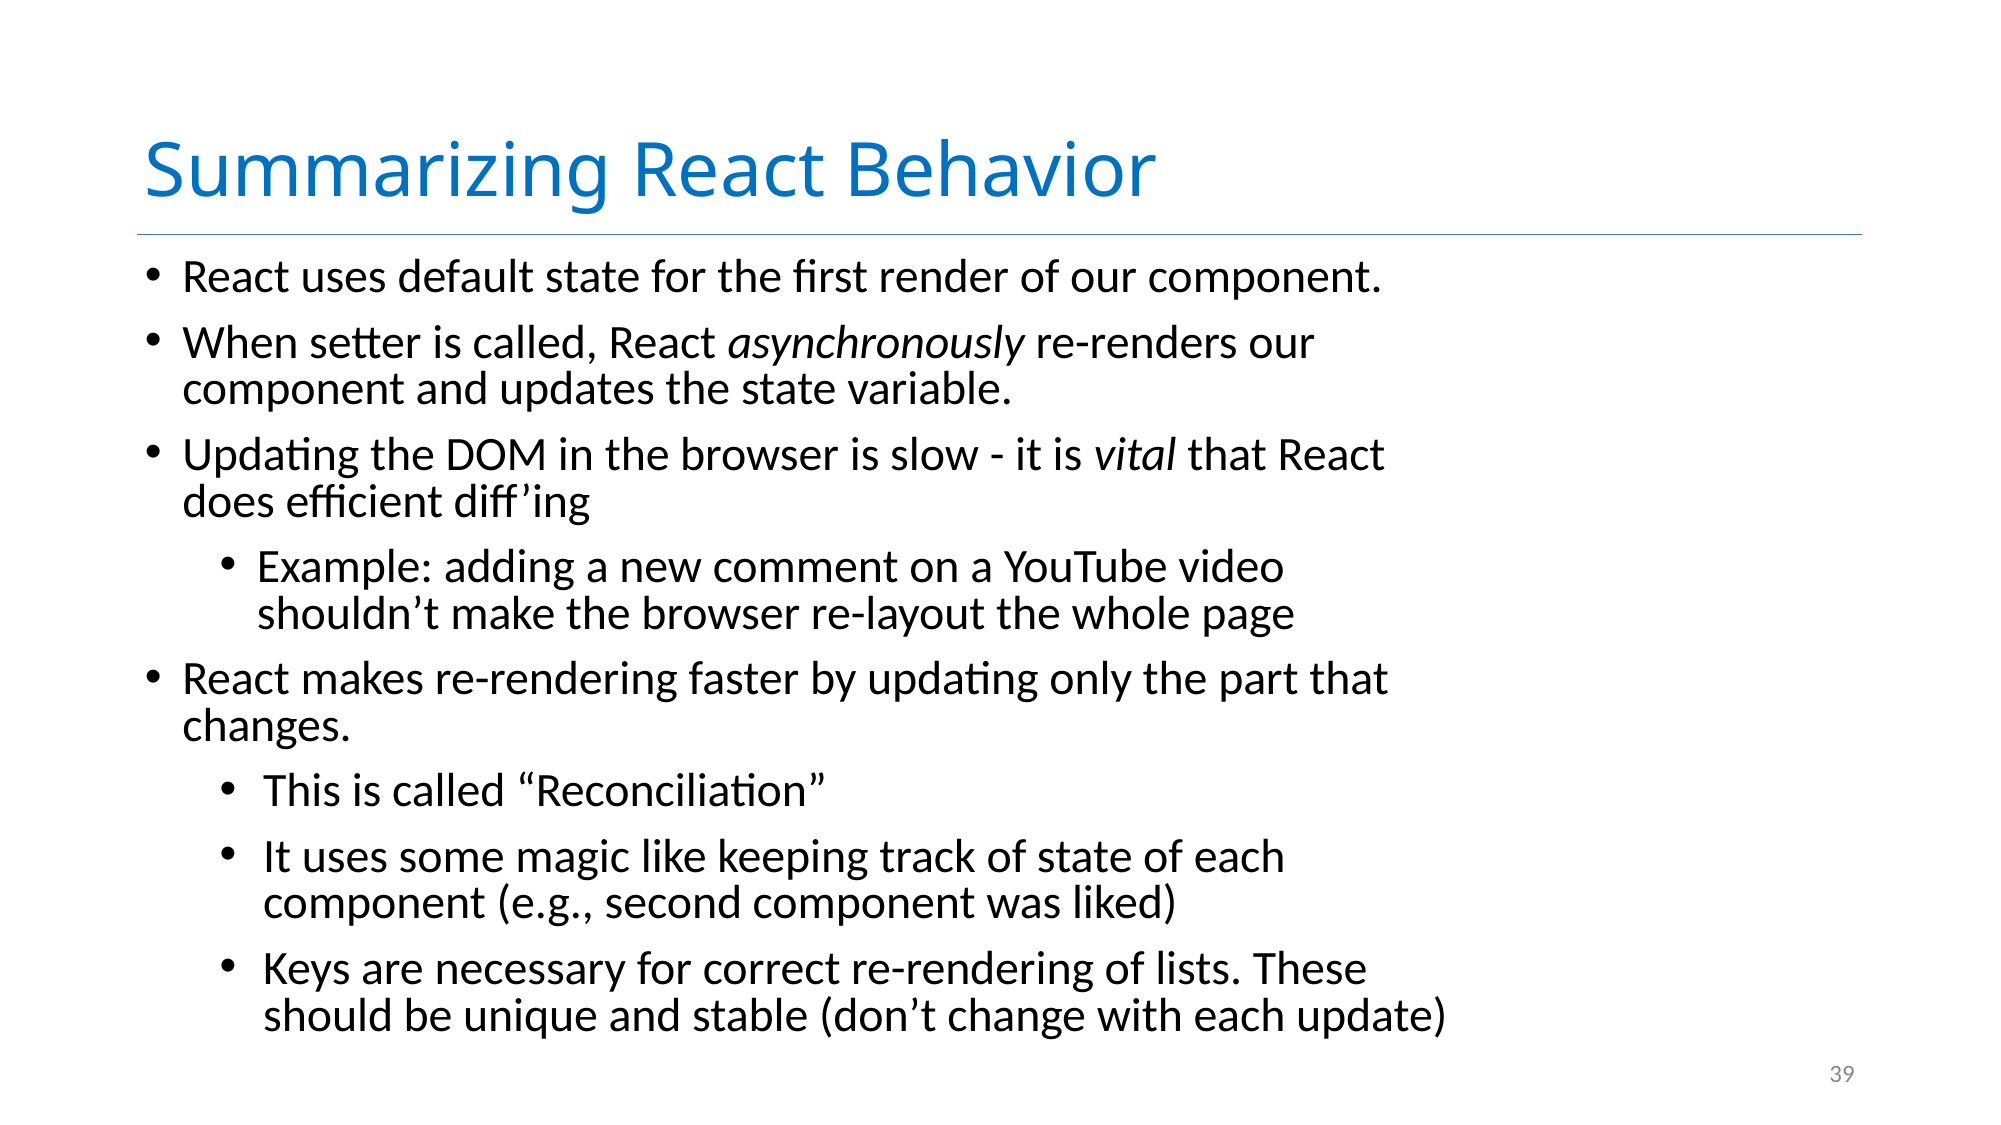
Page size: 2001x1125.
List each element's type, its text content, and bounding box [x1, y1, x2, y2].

list React uses default state for the first render of our component. When setter is called, React asynchronously re-renders our component and updates the state variable. Updating the DOM in the browser is slow - it is vital that React does efficient diff’ing Example: adding a new comment on a YouTube video shouldn’t make the browser re-layout the whole page React makes re-rendering faster by updating only the part that changes. This is called “Reconciliation” It uses some magic like keeping track of state of each component (e.g., second component was liked) Keys are necessary for correct re-rendering of lists. These should be unique and stable (don’t change with each update) [136, 247, 1471, 1074]
title Summarizing React Behavior [136, 2, 1863, 221]
slide_number 39 [1819, 1051, 1863, 1094]
